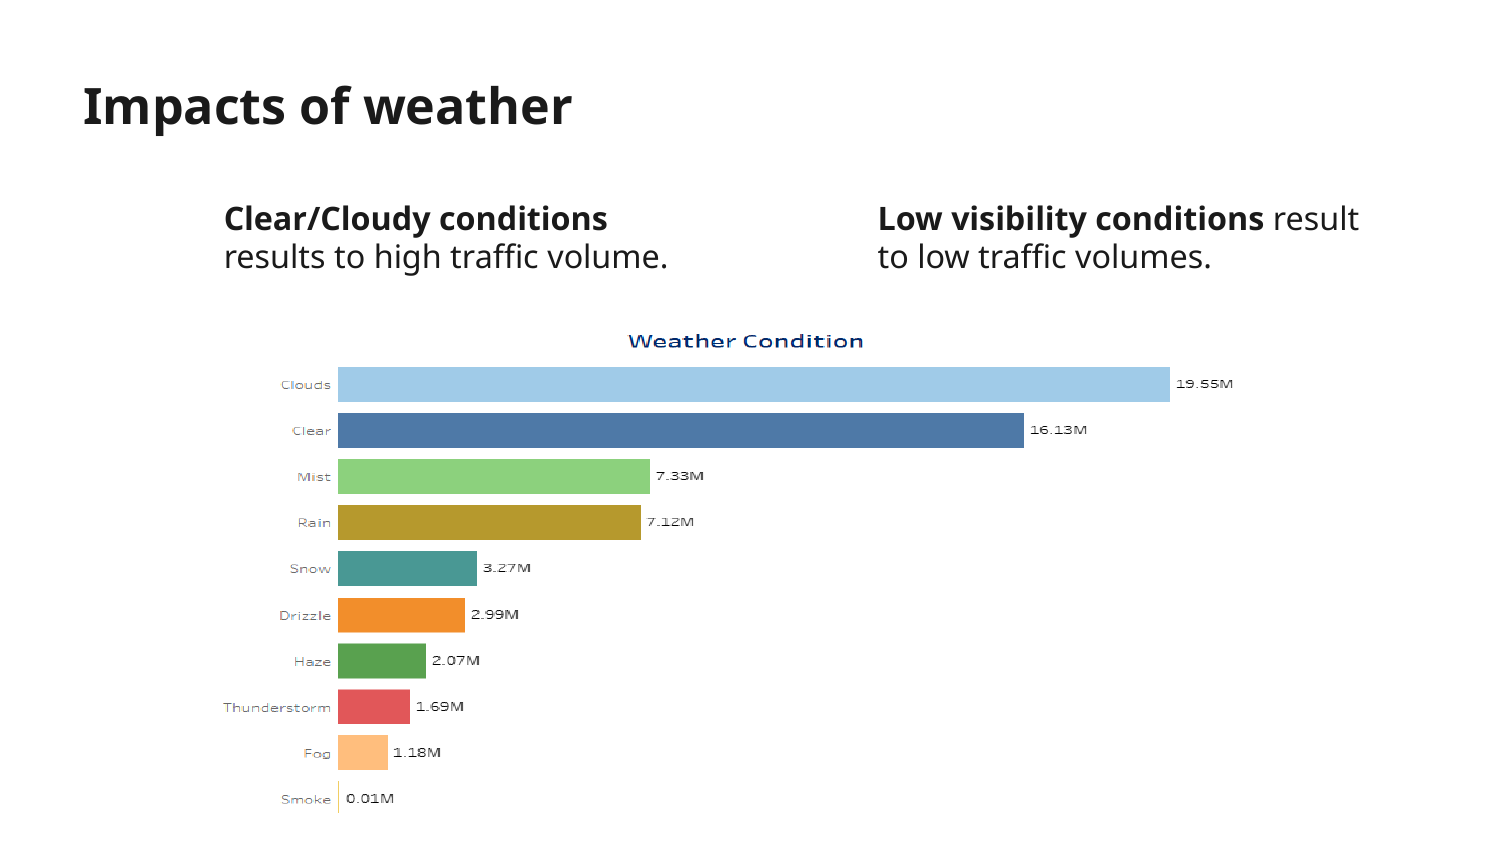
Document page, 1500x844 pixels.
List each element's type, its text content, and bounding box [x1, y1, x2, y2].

title Clear/Cloudy conditions results to high traffic volume. [208, 182, 724, 296]
picture [208, 329, 1264, 813]
title Low visibility conditions result to low traffic volumes. [862, 182, 1378, 296]
title Impacts of weather [68, 59, 1050, 148]
